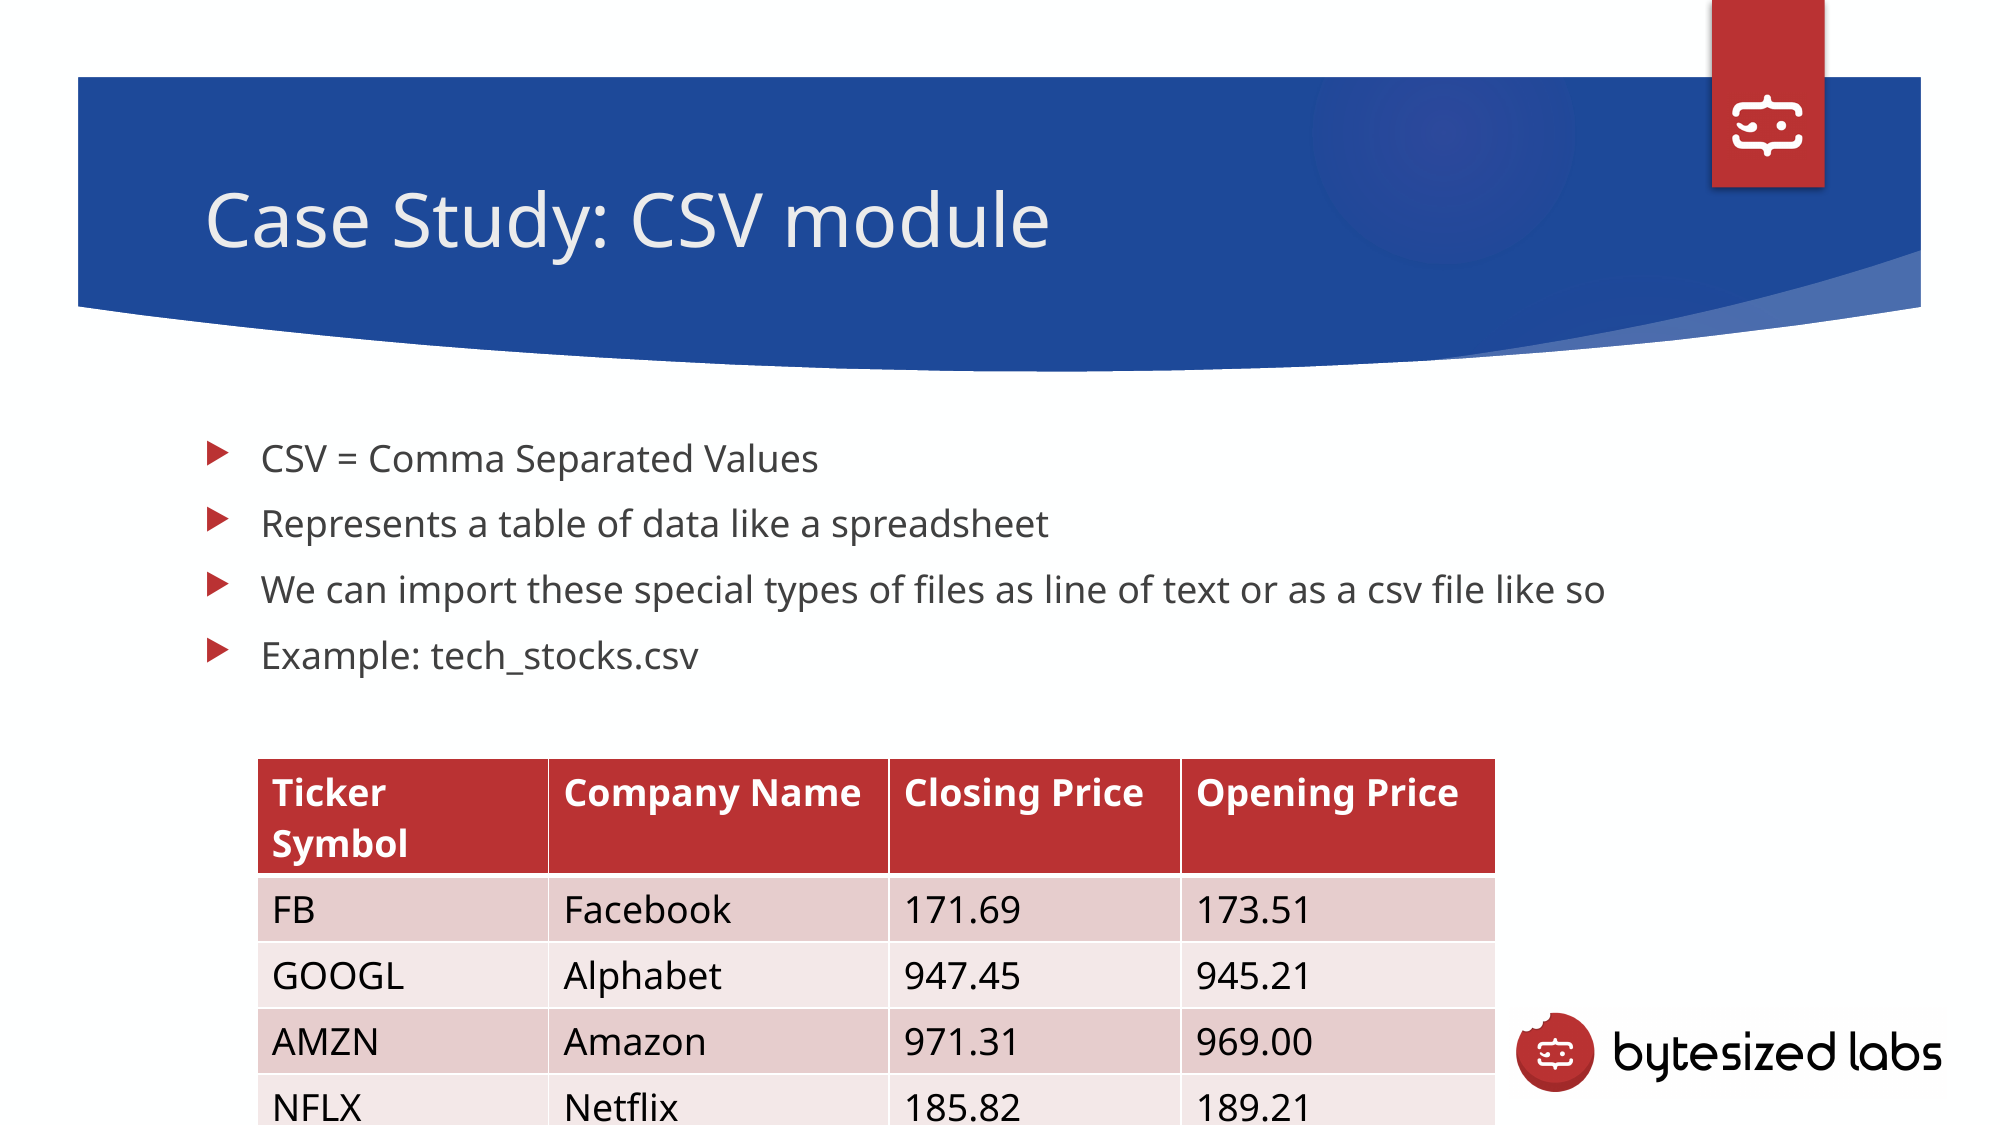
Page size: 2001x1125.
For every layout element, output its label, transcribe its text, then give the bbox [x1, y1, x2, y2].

table_header Company Name [549, 759, 888, 873]
table_cell 969.00 [1182, 1009, 1495, 1073]
picture [1727, 92, 1807, 160]
picture [1509, 1007, 1947, 1099]
list CSV = Comma Separated Values Represents a table of data like a spreadsheet We can import these special types of files as line of text or as a csv file like so Example: tech_stocks.csv [189, 427, 1638, 988]
table_header Ticker Symbol [258, 759, 548, 873]
table_cell FB [258, 878, 548, 941]
table_cell 171.69 [890, 878, 1180, 941]
table_cell 173.51 [1182, 878, 1495, 941]
table_cell NFLX [258, 1075, 548, 1125]
table_cell 185.82 [890, 1075, 1180, 1125]
table_cell Facebook [549, 878, 888, 941]
table_cell 945.21 [1182, 943, 1495, 1007]
table_cell 189.21 [1182, 1075, 1495, 1125]
table_header Opening Price [1182, 759, 1495, 873]
table_cell 971.31 [890, 1009, 1180, 1073]
table_header Closing Price [890, 759, 1180, 873]
table_cell Alphabet [549, 943, 888, 1007]
table_cell Amazon [549, 1009, 888, 1073]
table_cell AMZN [258, 1009, 548, 1073]
title Case Study: CSV module [189, 159, 1627, 276]
table_cell Netflix [549, 1075, 888, 1125]
table_cell 947.45 [890, 943, 1180, 1007]
table_cell GOOGL [258, 943, 548, 1007]
